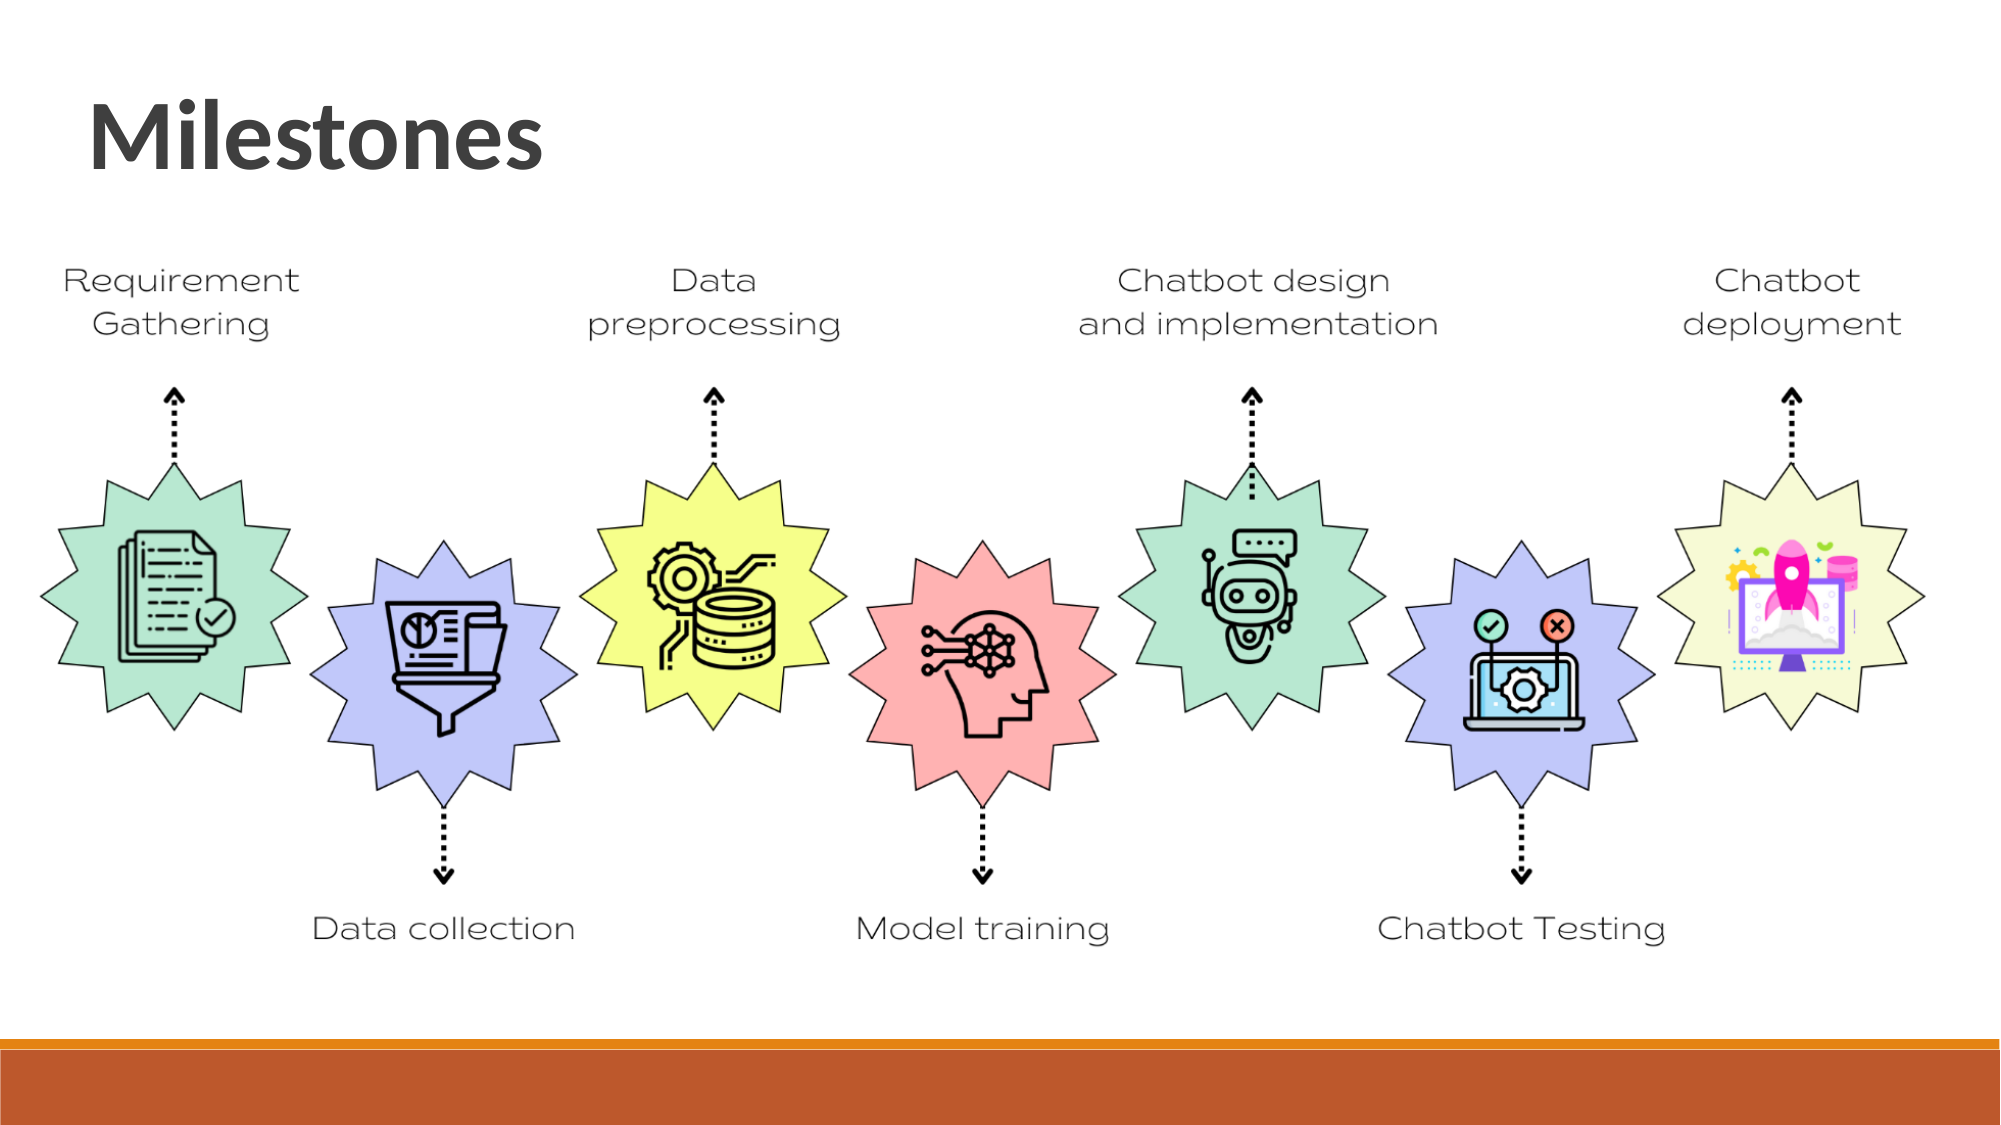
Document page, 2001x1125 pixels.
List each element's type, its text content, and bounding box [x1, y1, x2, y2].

picture [32, 235, 1967, 982]
title Milestones [72, 71, 667, 198]
